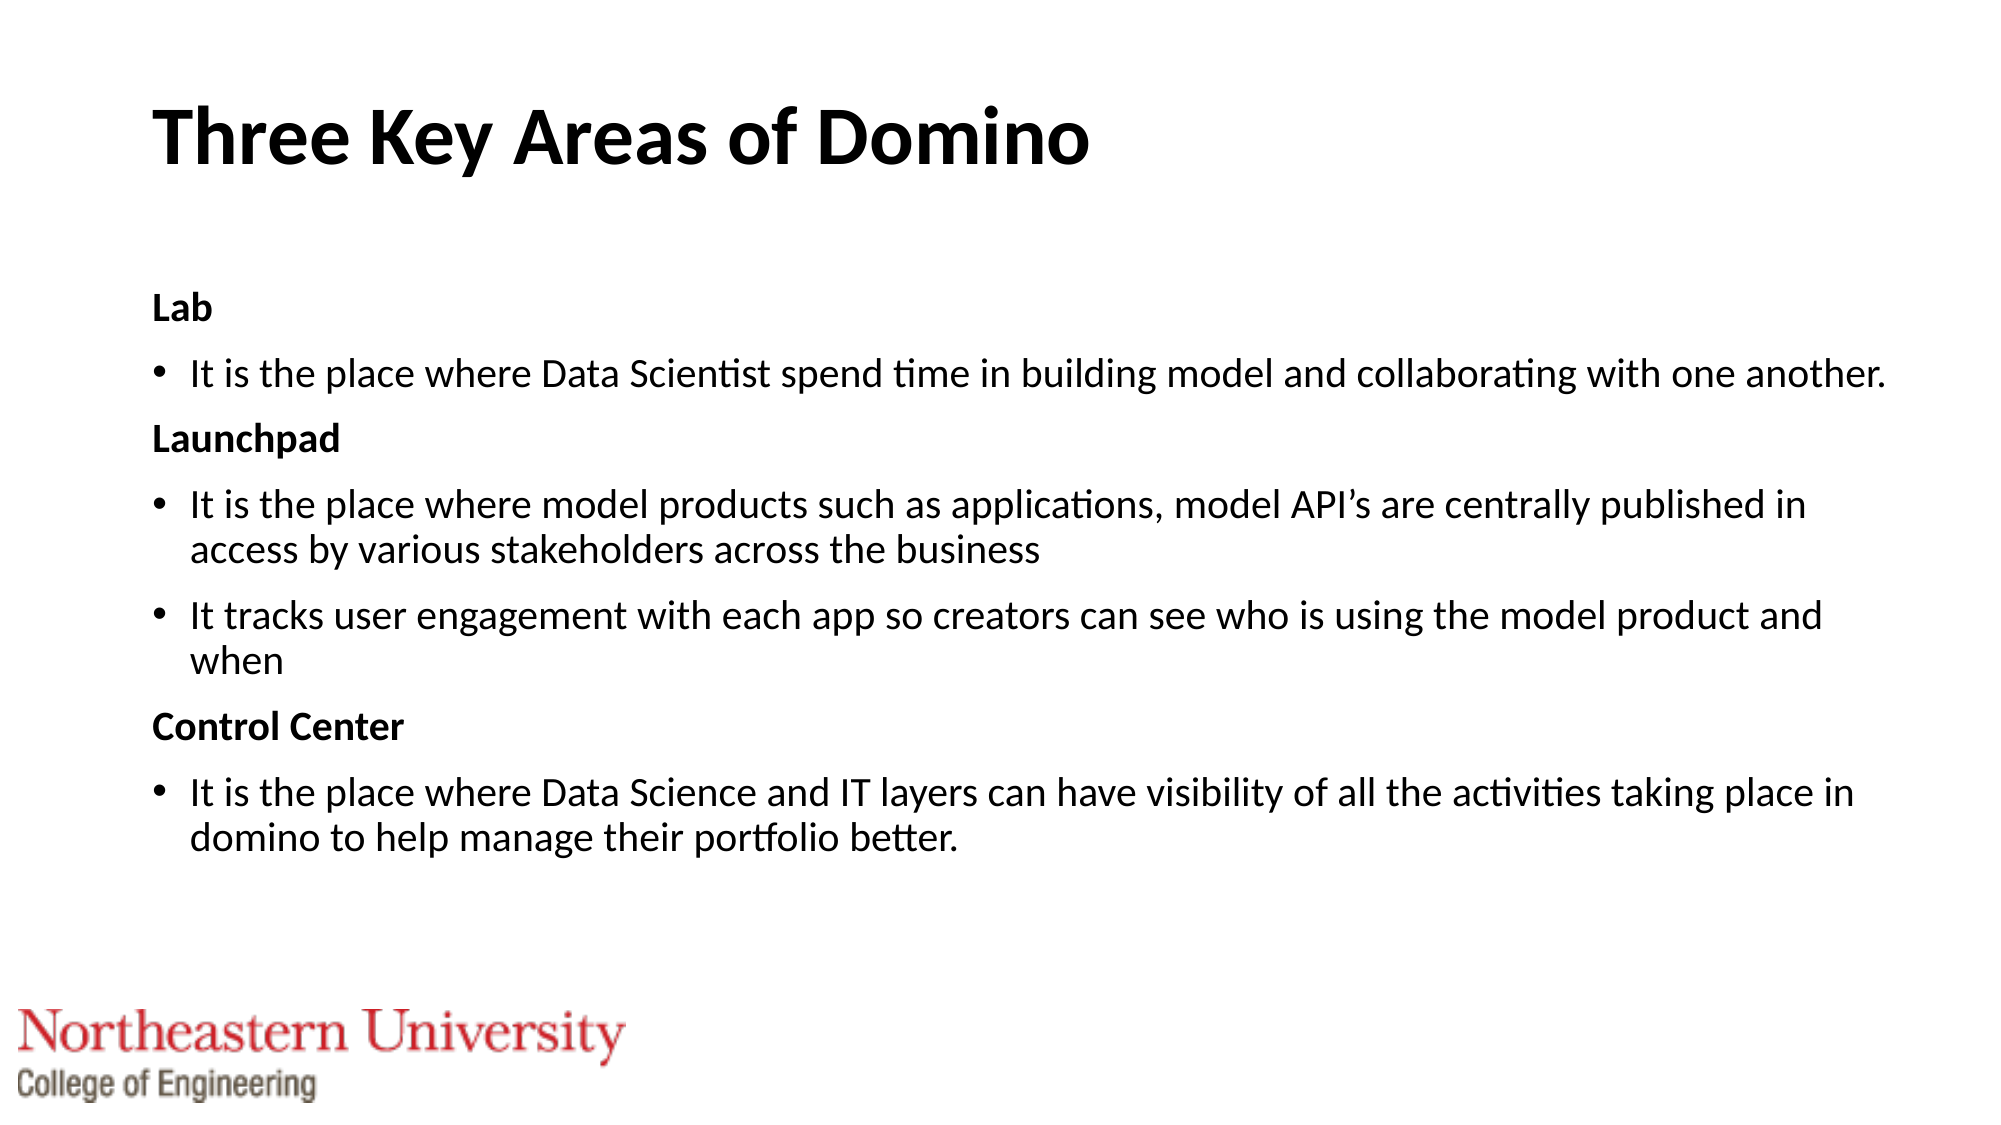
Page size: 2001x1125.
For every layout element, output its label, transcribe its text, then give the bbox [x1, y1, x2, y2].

picture [18, 1009, 626, 1103]
title Three Key Areas of Domino [137, 59, 1757, 216]
list Lab It is the place where Data Scientist spend time in building model and collaborating with one another. Launchpad It is the place where model products such as applications, model API’s are centrally published in access by various stakeholders across the business It tracks user engagement with each app so creators can see who is using the model product and when Control Center It is the place where Data Science and IT layers can have visibility of all the activities taking place in domino to help manage their portfolio better. [137, 277, 1917, 1050]
